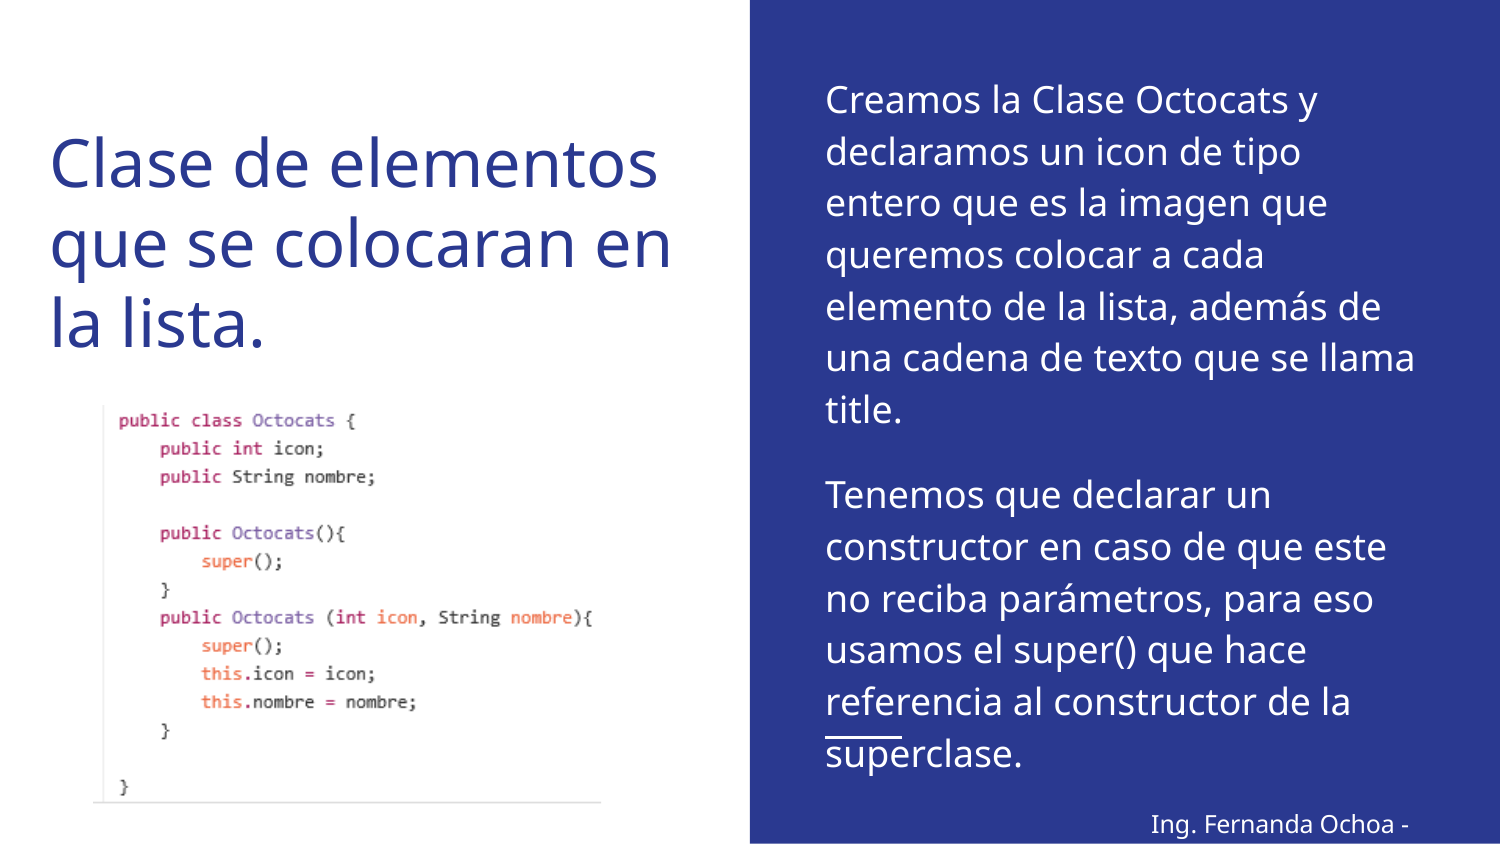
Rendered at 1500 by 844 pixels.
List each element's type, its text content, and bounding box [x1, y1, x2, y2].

list Creamos la Clase Octocats y declaramos un icon de tipo entero que es la imagen que queremos colocar a cada elemento de la lista, además de una cadena de texto que se llama title. Tenemos que declarar un constructor en caso de que este no reciba parámetros, para eso usamos el super() que hace referencia al constructor de la superclase. [810, 118, 1440, 725]
title Clase de elementos que se colocaran en la lista. [34, 118, 698, 376]
picture [92, 405, 602, 809]
text_box Ing. Fernanda Ochoa - @imonsh [1148, 808, 1500, 844]
